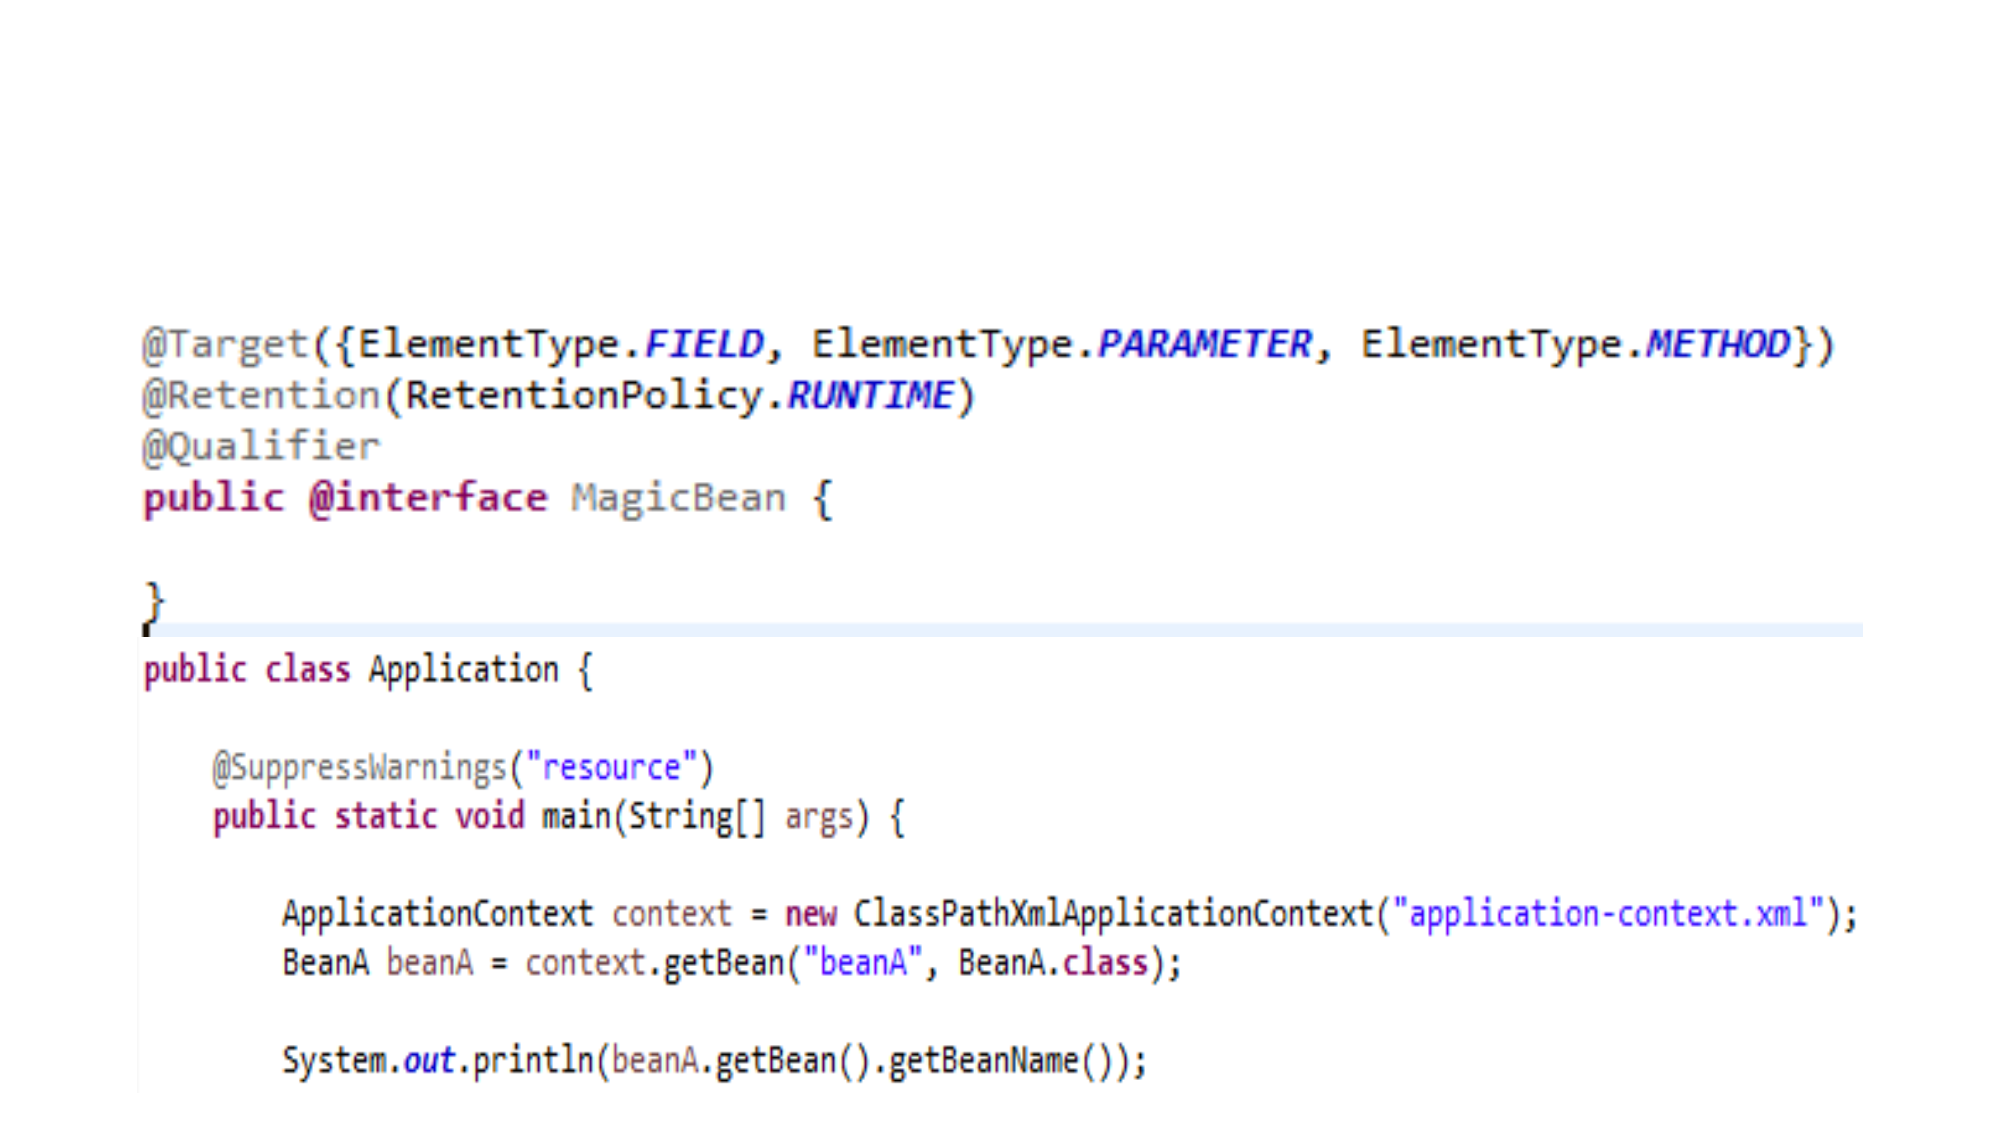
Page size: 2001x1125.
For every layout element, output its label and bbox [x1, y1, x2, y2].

list [137, 307, 1863, 637]
picture [137, 637, 1863, 1093]
